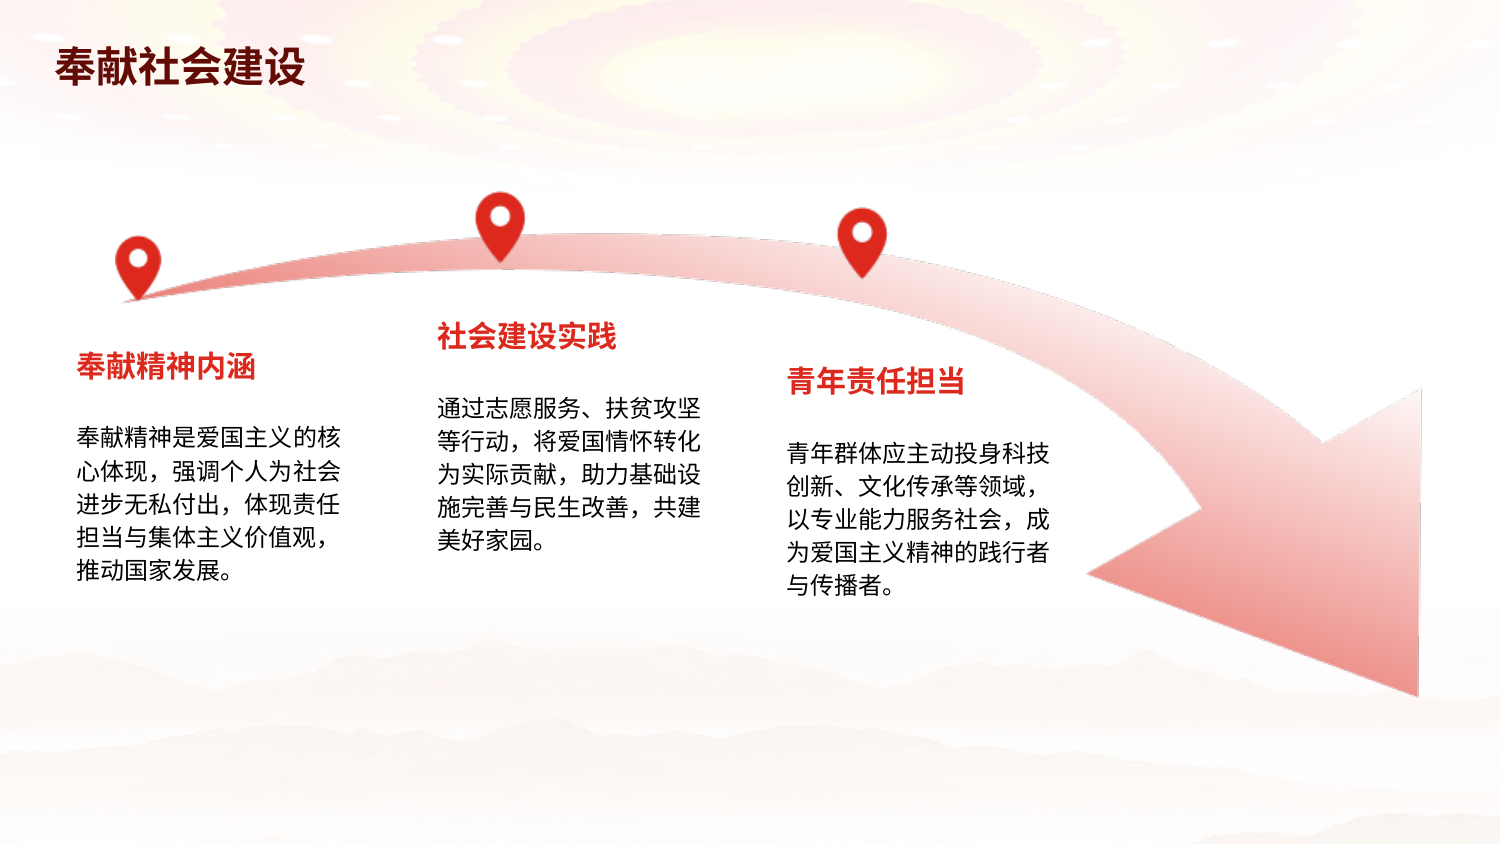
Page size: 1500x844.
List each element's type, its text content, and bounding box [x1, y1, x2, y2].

text_box 奉献精神是爱国主义的核心体现，强调个人为社会进步无私付出，体现责任担当与集体主义价值观，推动国家发展。 [61, 403, 102, 599]
text_box 奉献社会建设 [39, 15, 1500, 106]
picture [0, 0, 1500, 844]
text_box 奉献精神内涵 [61, 336, 102, 395]
